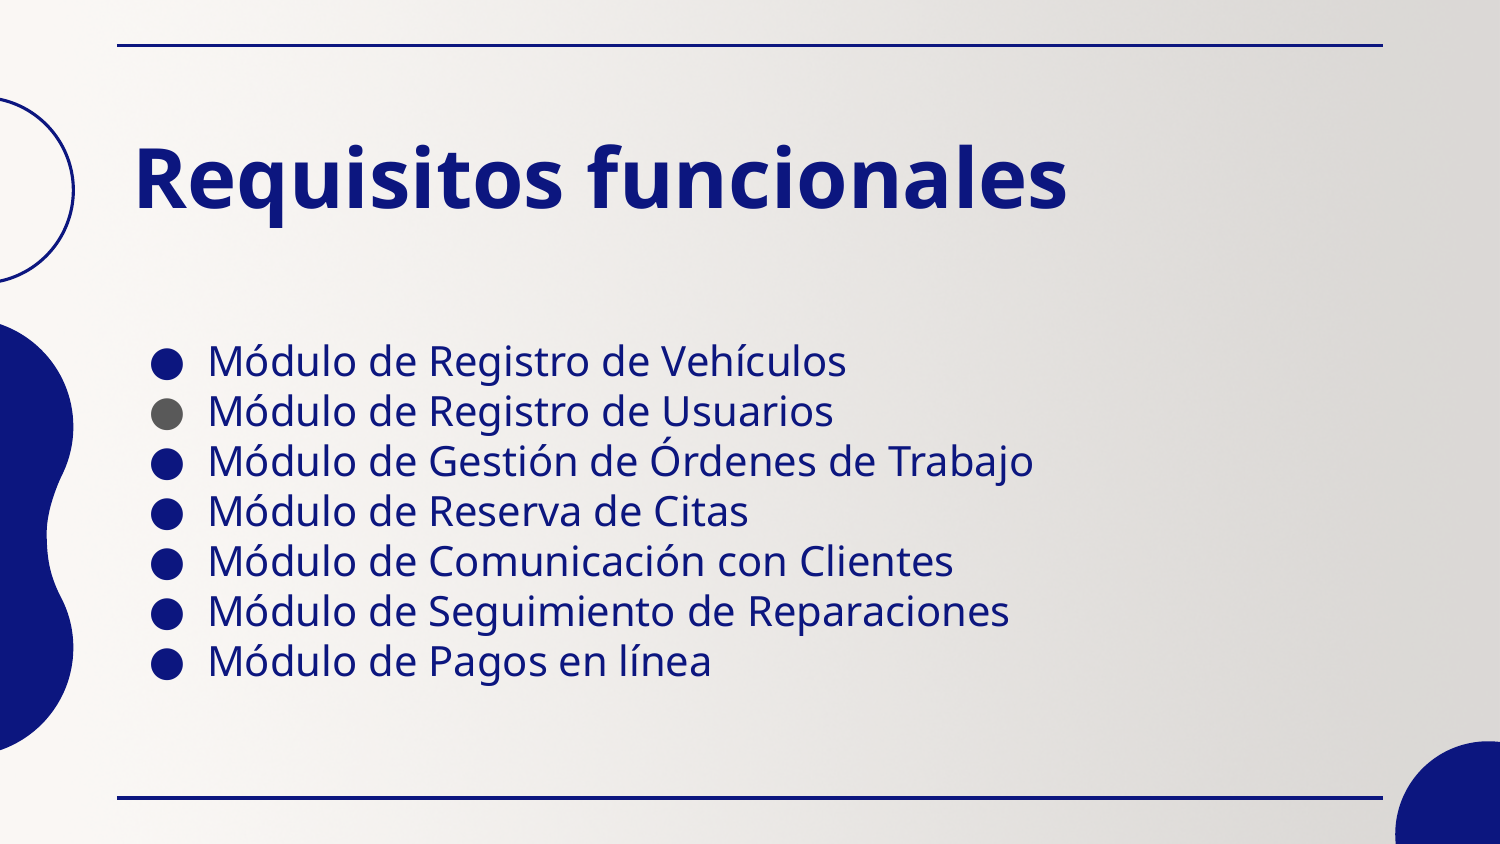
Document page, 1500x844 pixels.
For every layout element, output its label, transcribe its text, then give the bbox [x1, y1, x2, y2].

title Requisitos funcionales [117, 105, 1368, 244]
subtitle Módulo de Registro de Vehículos Módulo de Registro de Usuarios Módulo de Gestión de Órdenes de Trabajo Módulo de Reserva de Citas Módulo de Comunicación con Clientes Módulo de Seguimiento de Reparaciones Módulo de Pagos en línea [117, 319, 1413, 713]
